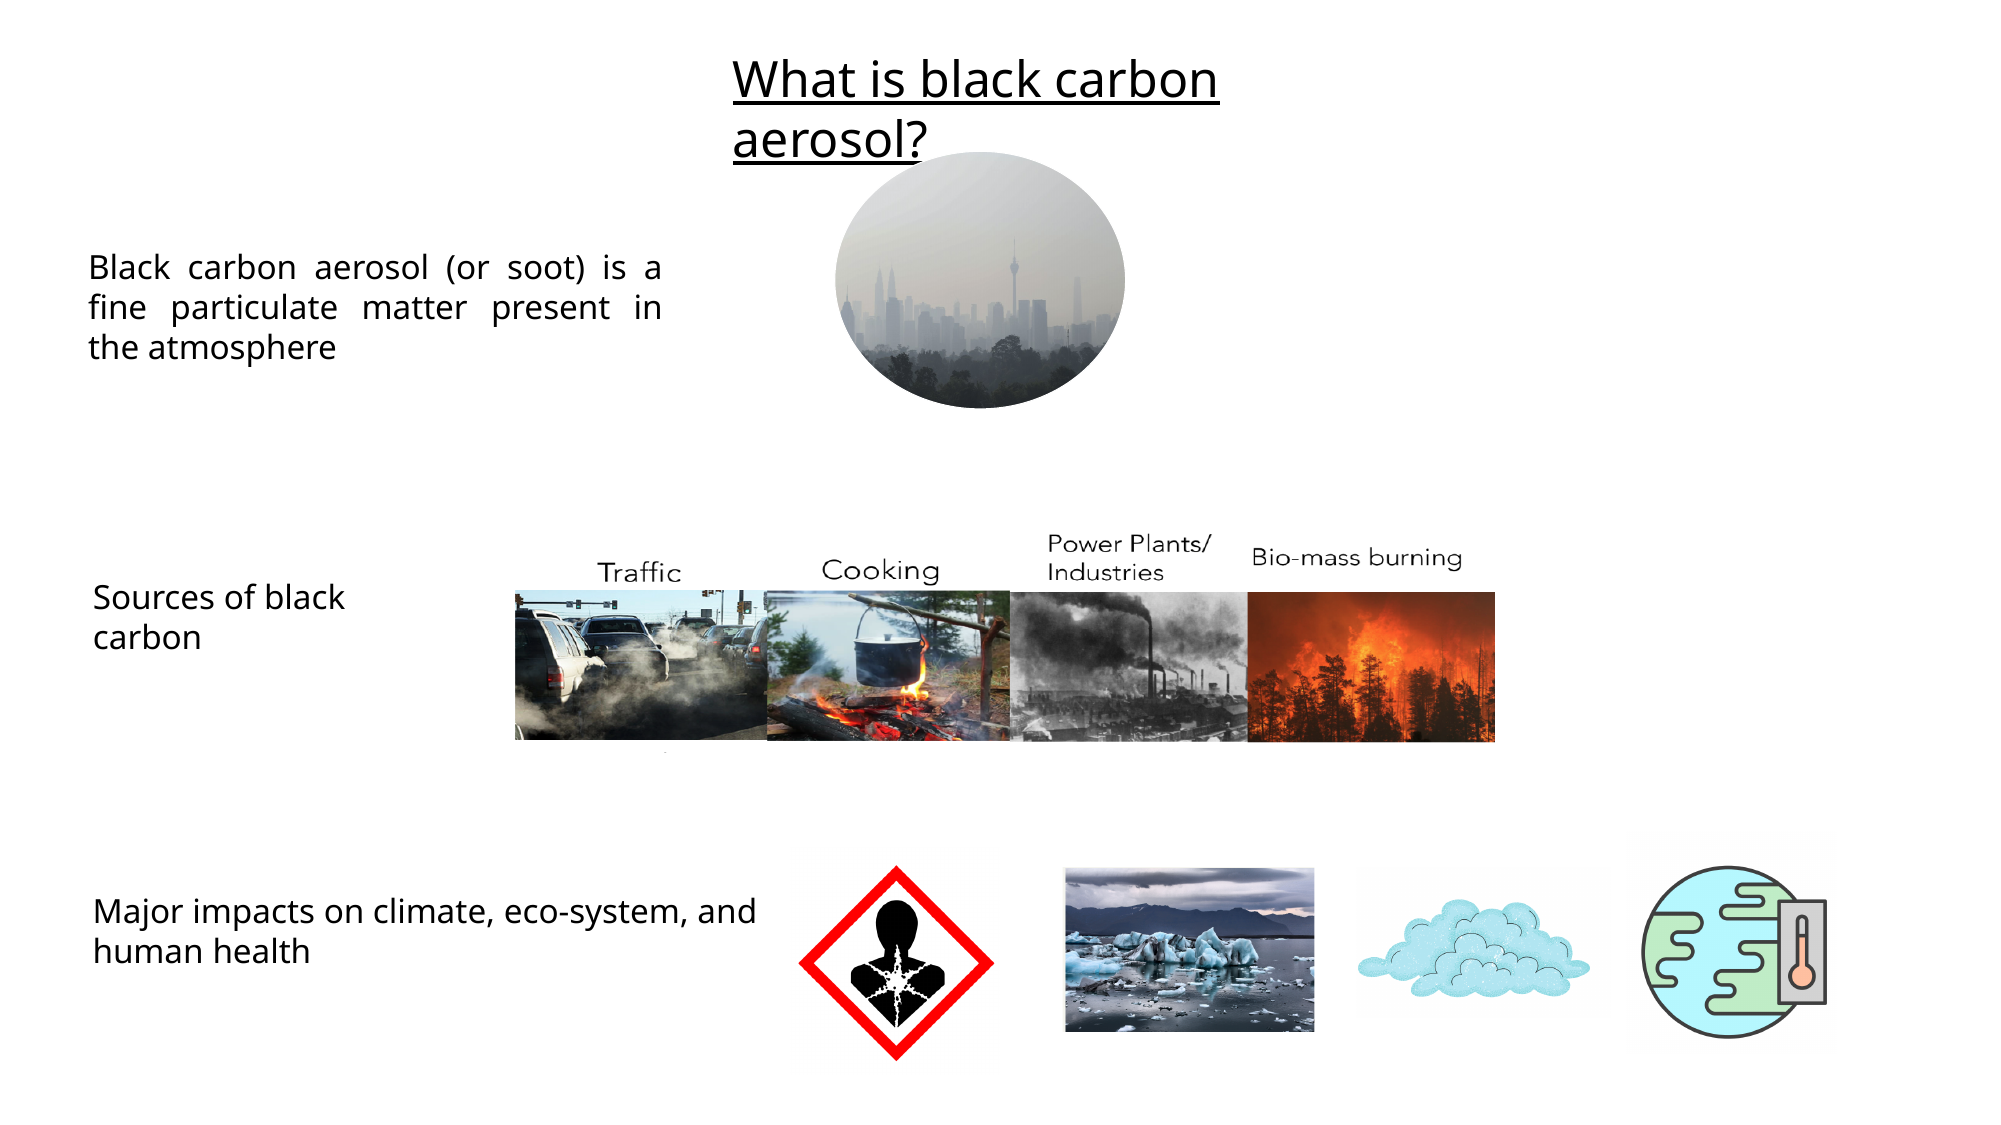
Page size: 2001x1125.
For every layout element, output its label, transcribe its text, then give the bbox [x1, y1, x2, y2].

text_box Major impacts on climate, eco-system, and human health [78, 883, 790, 978]
text_box Sources of black carbon [78, 568, 401, 664]
picture [834, 151, 1126, 409]
picture [790, 847, 1000, 1075]
text_box Black carbon aerosol (or soot) is a fine particulate matter present in the atmosphere [73, 238, 679, 374]
picture [1626, 831, 1837, 1054]
text_box What is black carbon aerosol? [718, 39, 1342, 175]
picture [1062, 867, 1315, 1032]
picture [1356, 867, 1610, 1018]
picture [509, 524, 1503, 753]
